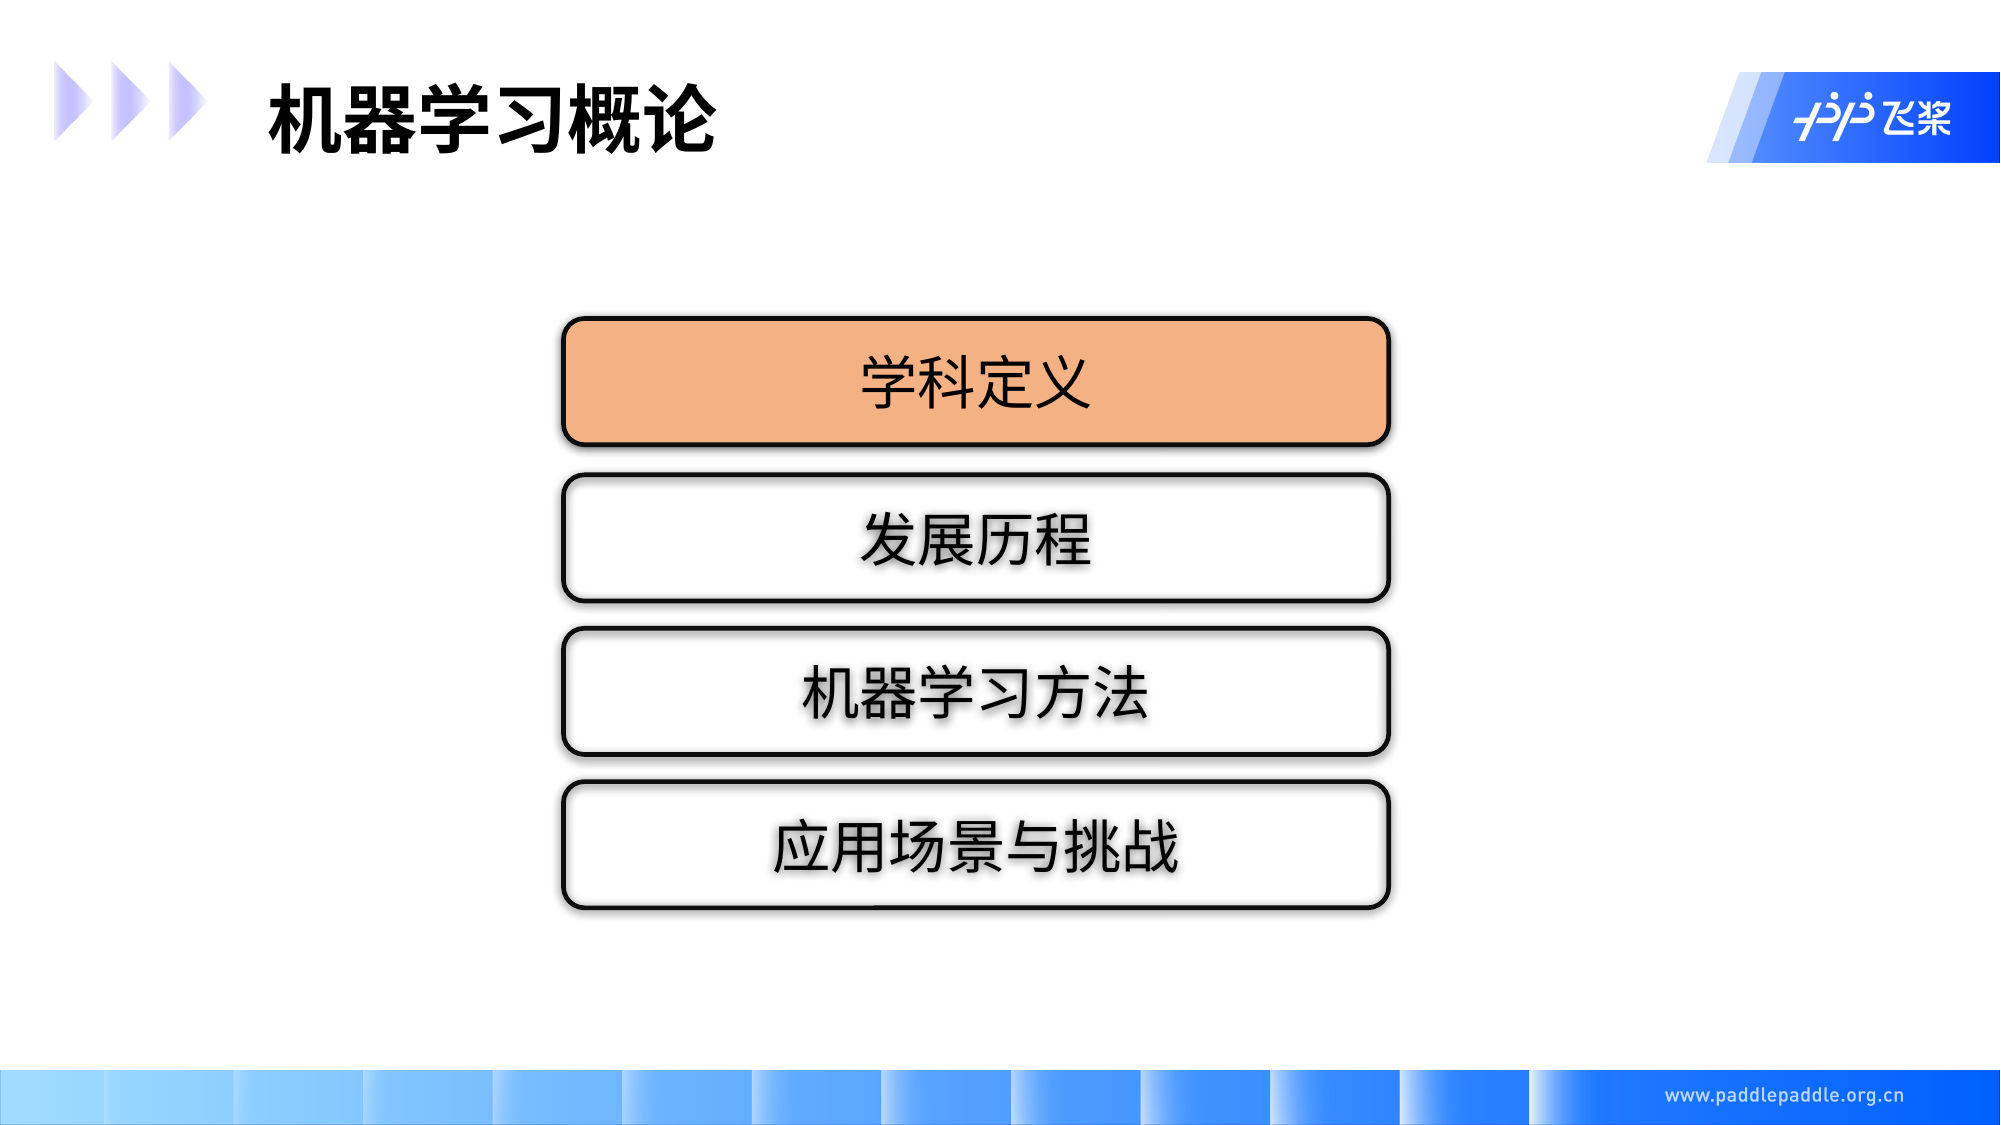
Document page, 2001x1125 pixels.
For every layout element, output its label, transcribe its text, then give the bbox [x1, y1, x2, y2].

text_box 应用场景与挑战 [563, 781, 1389, 908]
text_box 机器学习概论 [252, 65, 813, 171]
picture [1679, 72, 2000, 163]
text_box 发展历程 [563, 474, 1389, 602]
text_box 学科定义 [563, 318, 1389, 445]
text_box 机器学习方法 [563, 628, 1389, 755]
picture [0, 1070, 2000, 1125]
